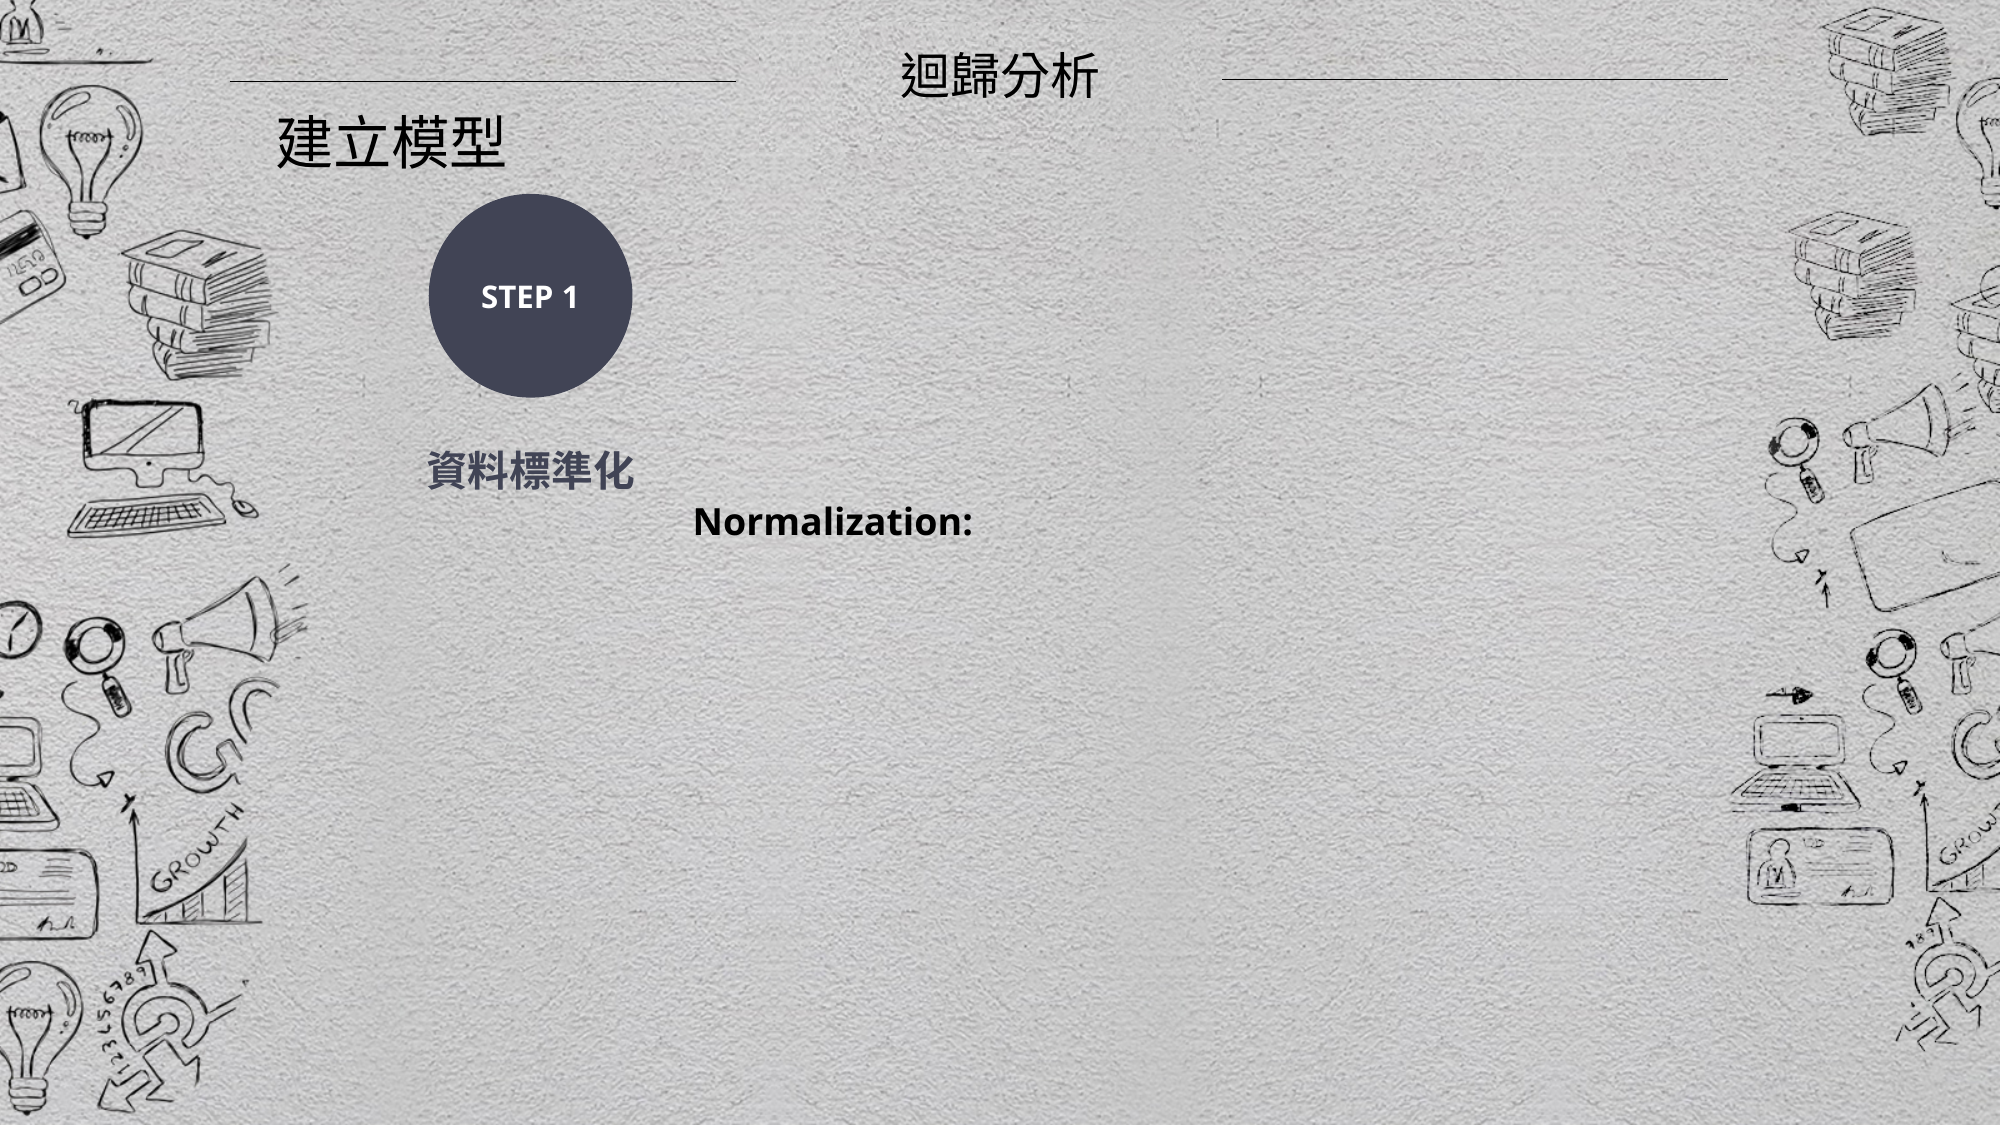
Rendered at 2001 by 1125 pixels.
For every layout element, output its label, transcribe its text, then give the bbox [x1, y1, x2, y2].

text_box 資料標準化 [398, 412, 663, 503]
text_box STEP 1 [427, 192, 634, 399]
text_box 建立模型 [260, 98, 523, 184]
picture [0, 0, 2000, 1125]
text_box 迴歸分析 [500, 36, 759, 112]
text_box 迴歸分析 [1200, 36, 1500, 112]
